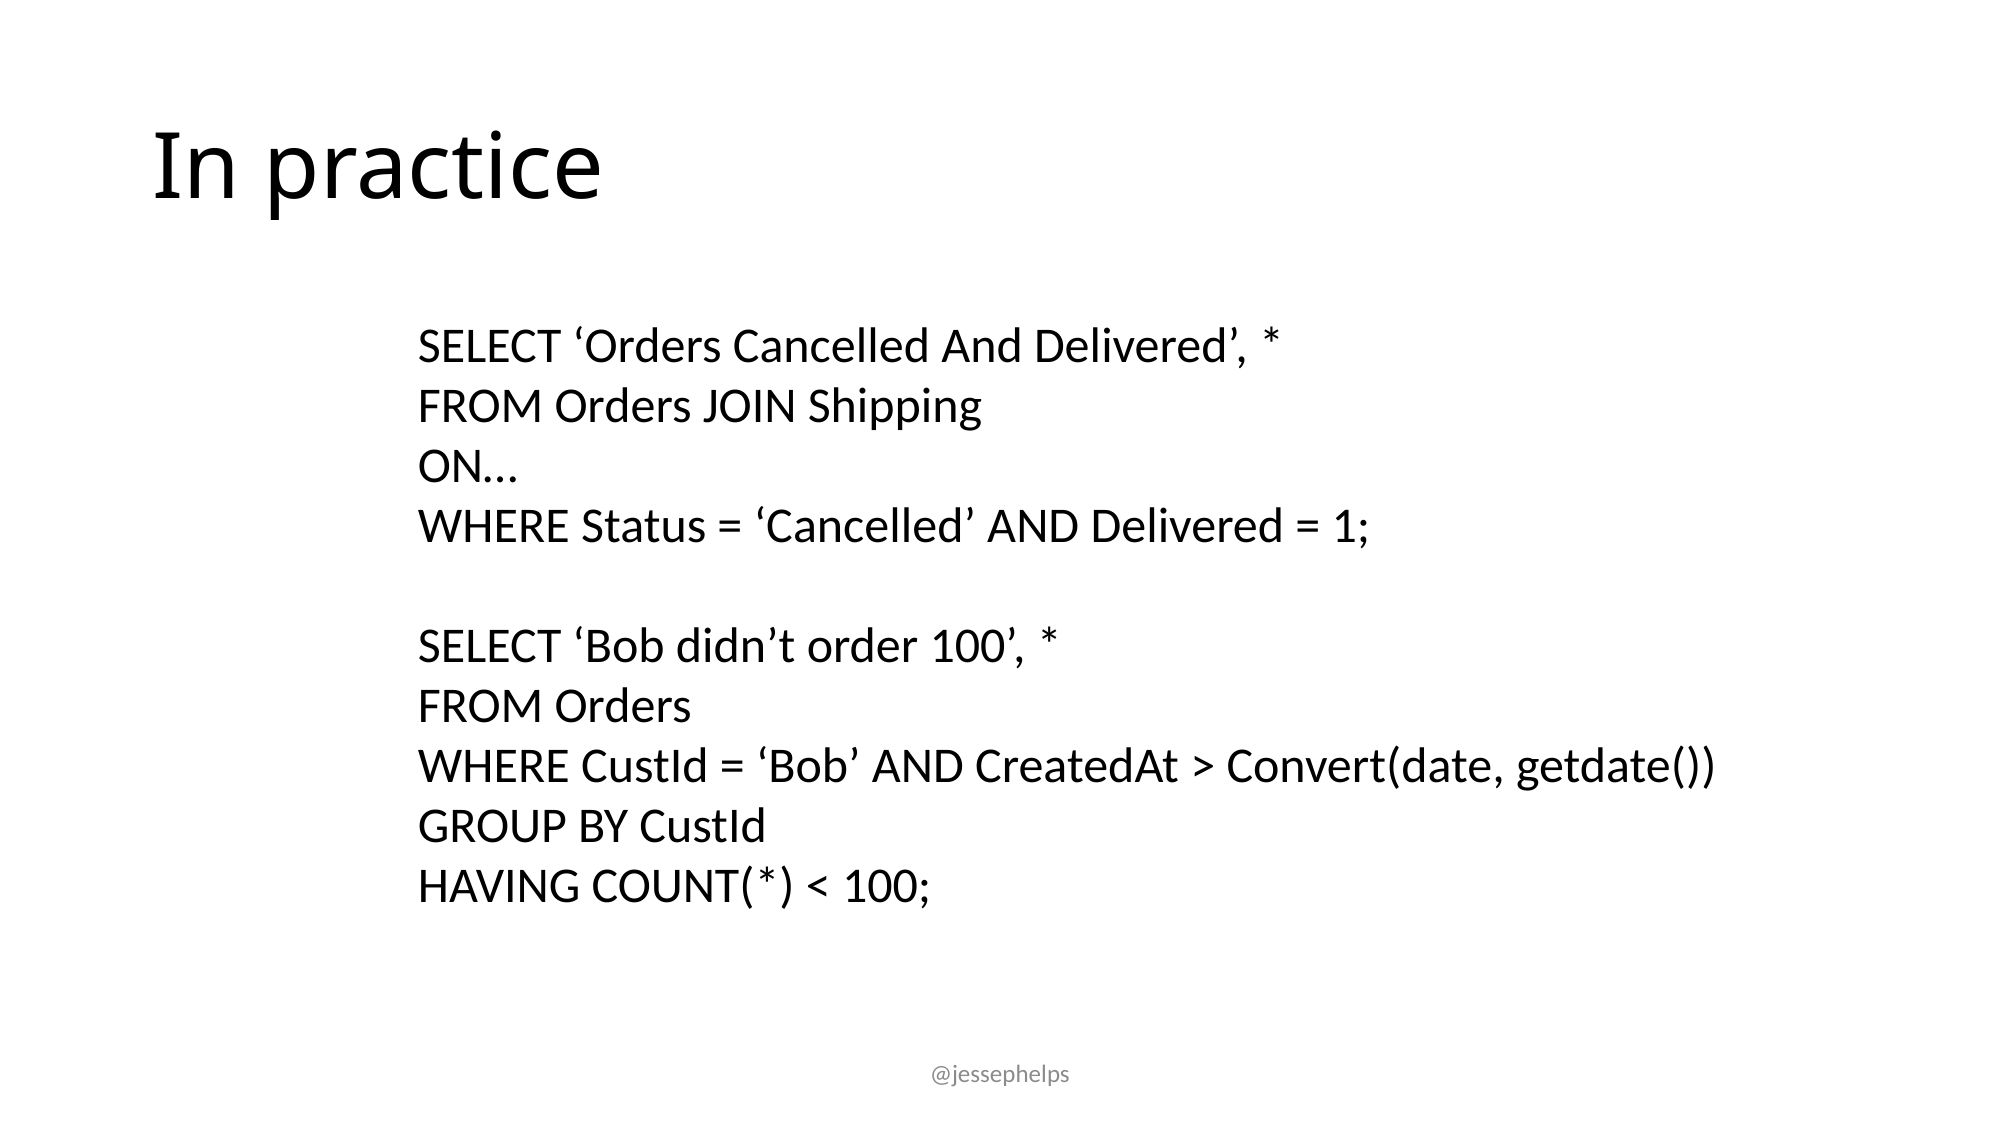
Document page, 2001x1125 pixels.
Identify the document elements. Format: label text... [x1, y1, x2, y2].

footer @jessephelps [662, 1042, 1338, 1103]
title In practice [137, 59, 1863, 278]
text_box SELECT ‘Orders Cancelled And Delivered’, * FROM Orders JOIN Shipping ON… WHERE Status = ‘Cancelled’ AND Delivered = 1; SELECT ‘Bob didn’t order 100’, * FROM Orders WHERE CustId = ‘Bob’ AND CreatedAt > Convert(date, getdate()) GROUP BY CustId HAVING COUNT(*) < 100; [403, 304, 1744, 920]
